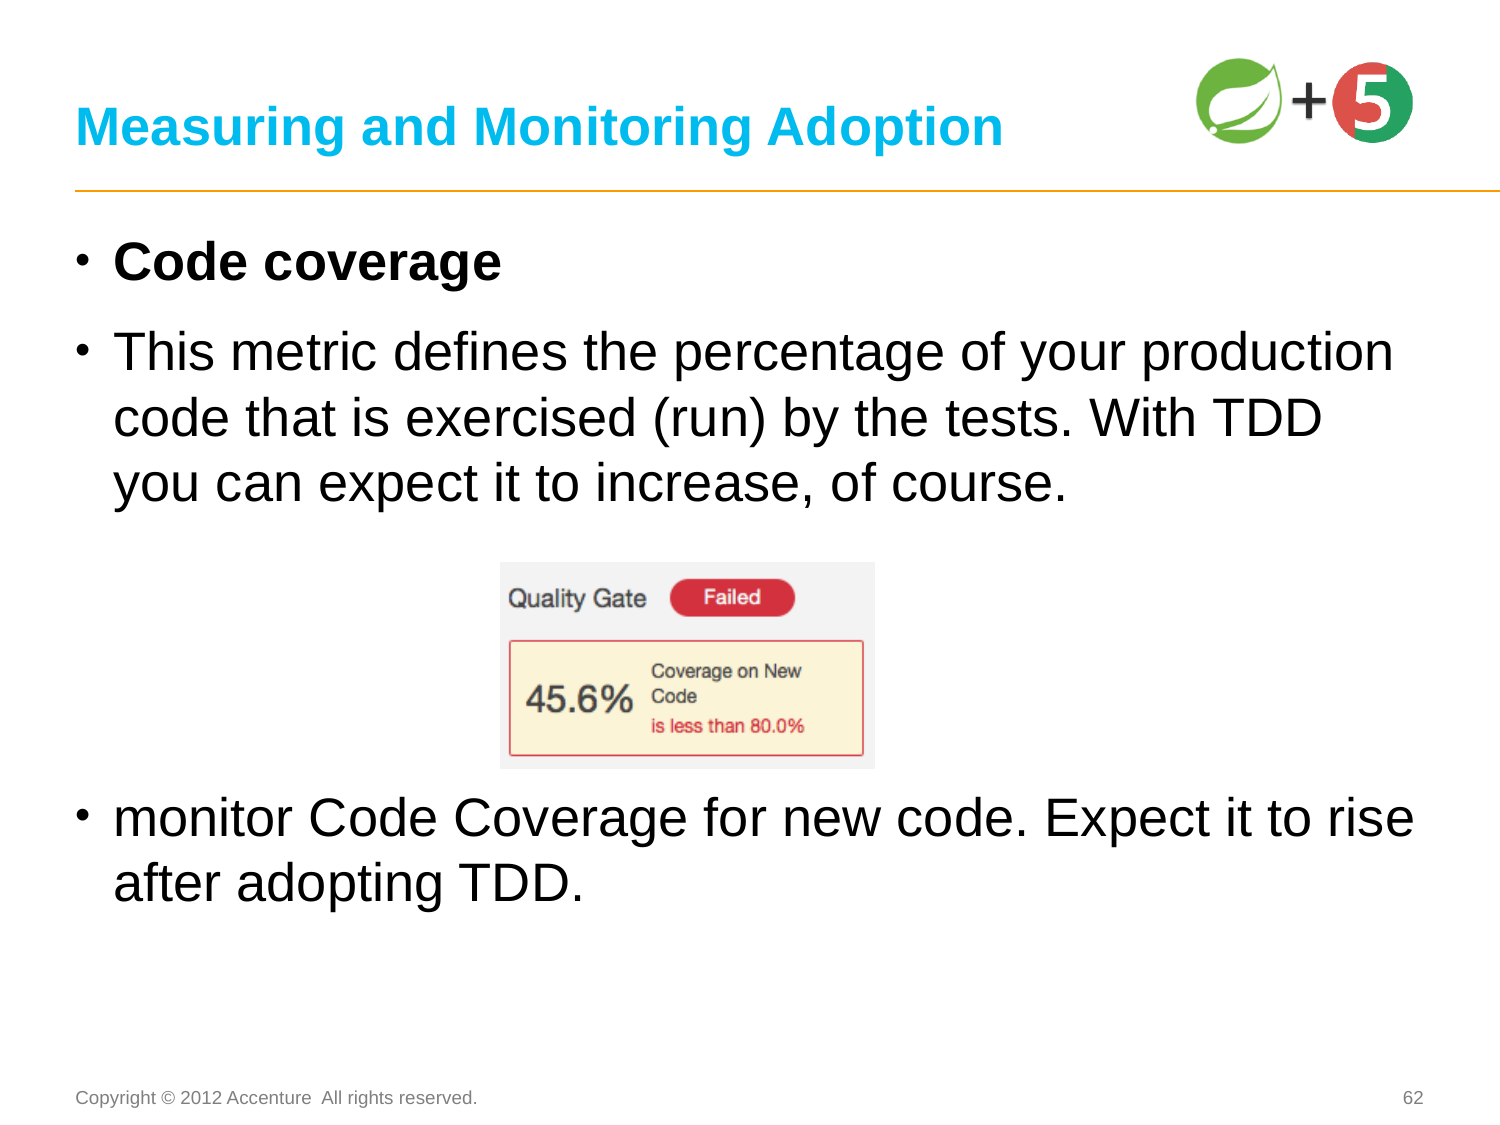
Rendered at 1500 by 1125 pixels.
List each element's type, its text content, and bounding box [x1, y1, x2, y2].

list Code coverage This metric defines the percentage of your production code that is exercised (run) by the tests. With TDD you can expect it to increase, of course. monitor Code Coverage for new code. Expect it to rise after adopting TDD. [75, 226, 1425, 1025]
picture [499, 562, 876, 769]
title Measuring and Monitoring Adoption [75, 27, 1422, 157]
